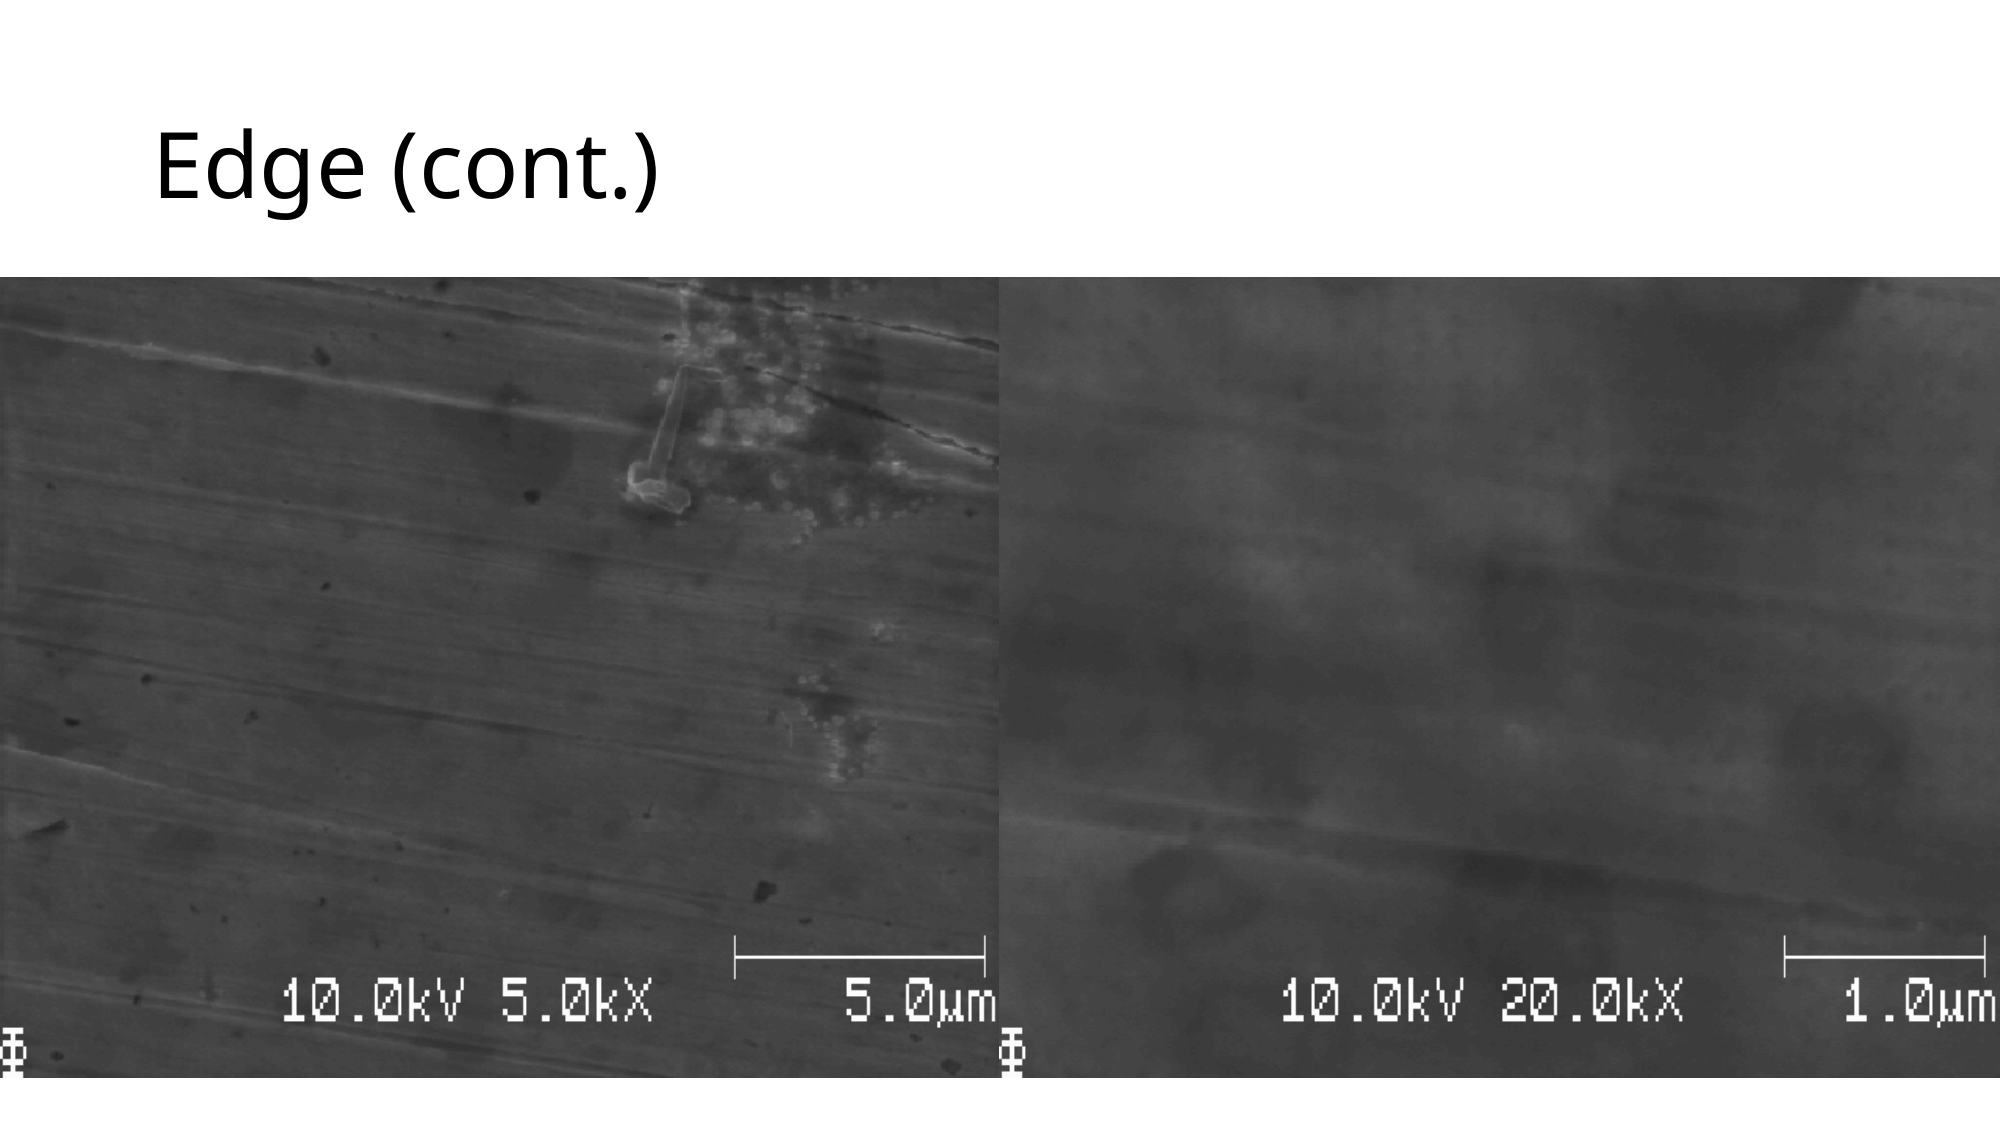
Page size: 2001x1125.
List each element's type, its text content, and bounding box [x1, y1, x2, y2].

picture [0, 277, 2000, 1078]
title Edge (cont.) [137, 59, 1863, 277]
